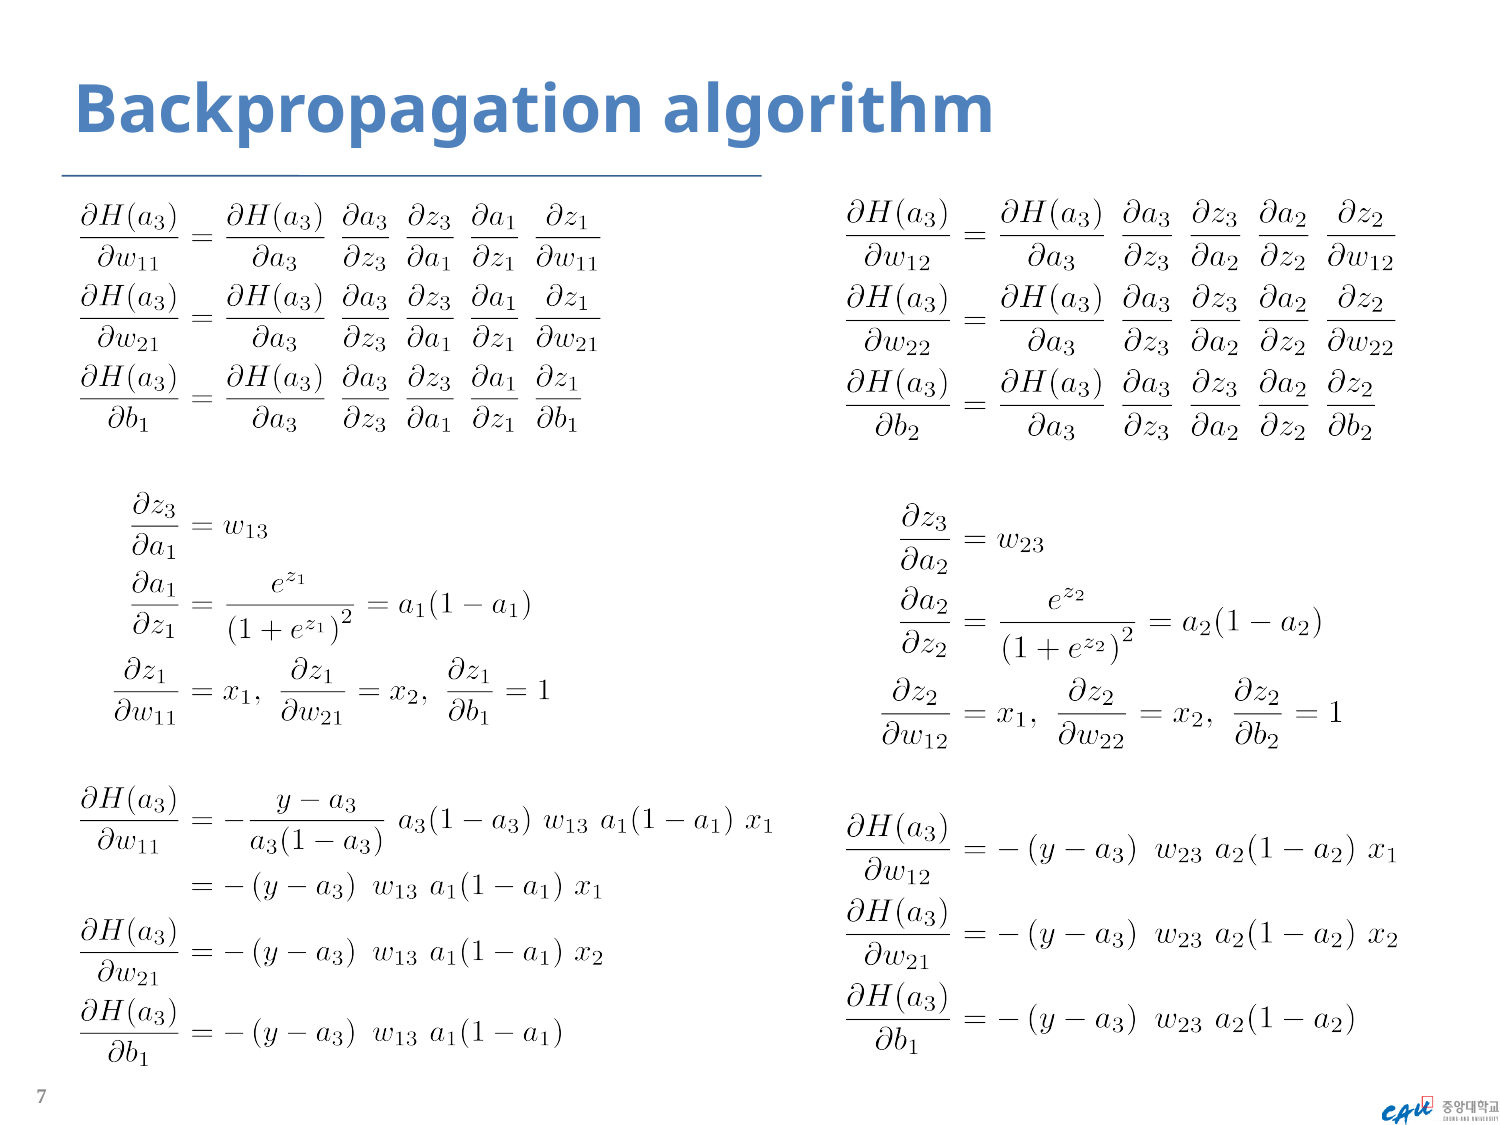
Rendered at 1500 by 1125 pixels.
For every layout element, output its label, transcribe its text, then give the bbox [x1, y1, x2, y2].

picture [79, 202, 772, 1066]
title Backpropagation algorithm [58, 46, 1442, 164]
picture [1382, 1094, 1500, 1125]
slide_number 7 [0, 1065, 62, 1125]
picture [846, 198, 1397, 1055]
